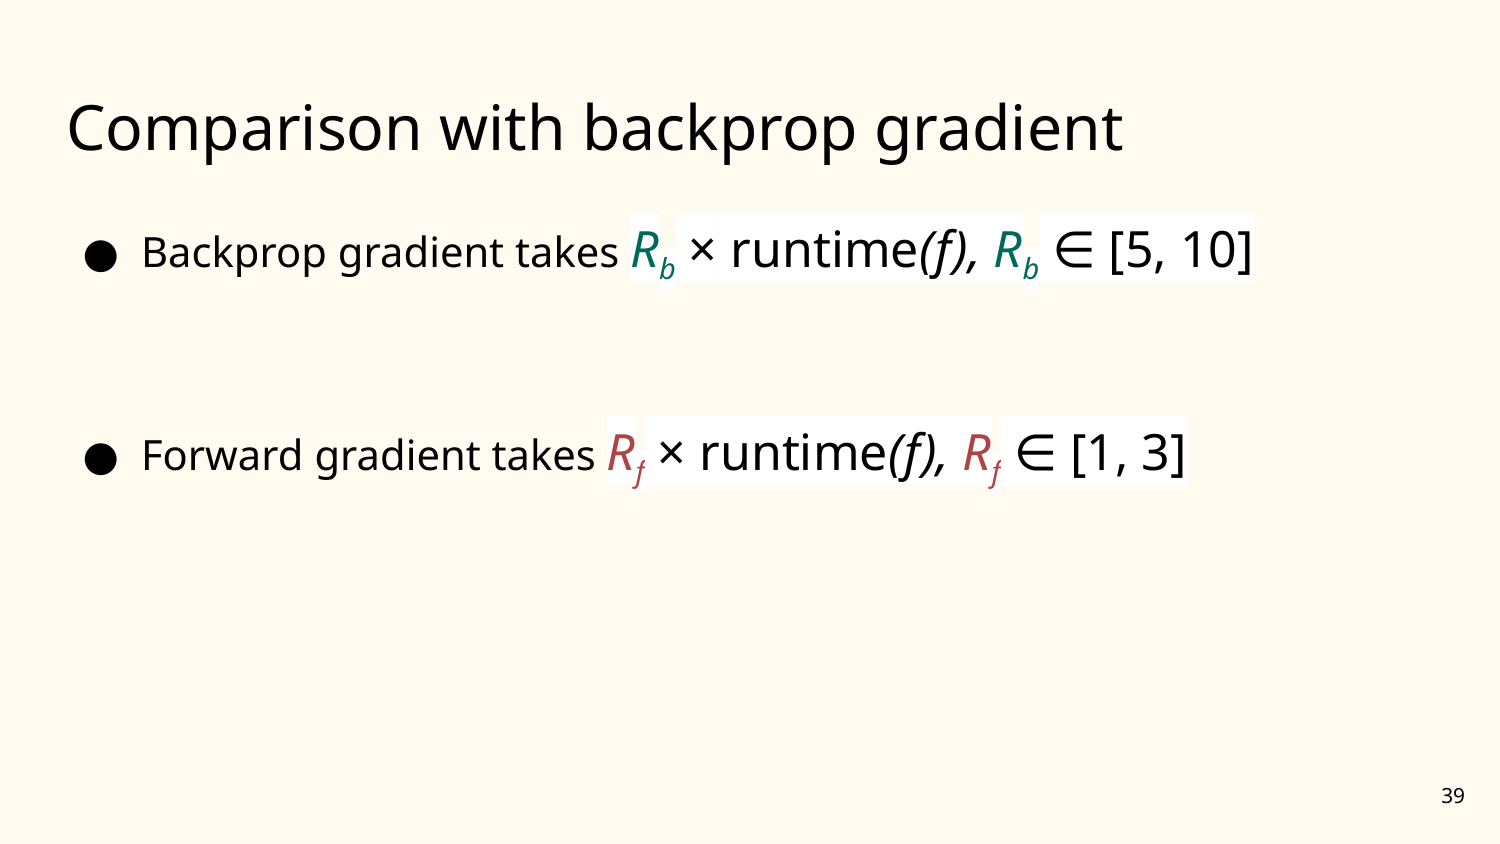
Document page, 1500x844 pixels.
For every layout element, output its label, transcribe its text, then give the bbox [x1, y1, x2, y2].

title Comparison with backprop gradient [51, 72, 1449, 174]
slide_number ‹#› [1389, 764, 1480, 830]
list Backprop gradient takes Rb × runtime(f), Rb ∈ [5, 10] Forward gradient takes Rf × runtime(f), Rf ∈ [1, 3] [51, 192, 1402, 750]
